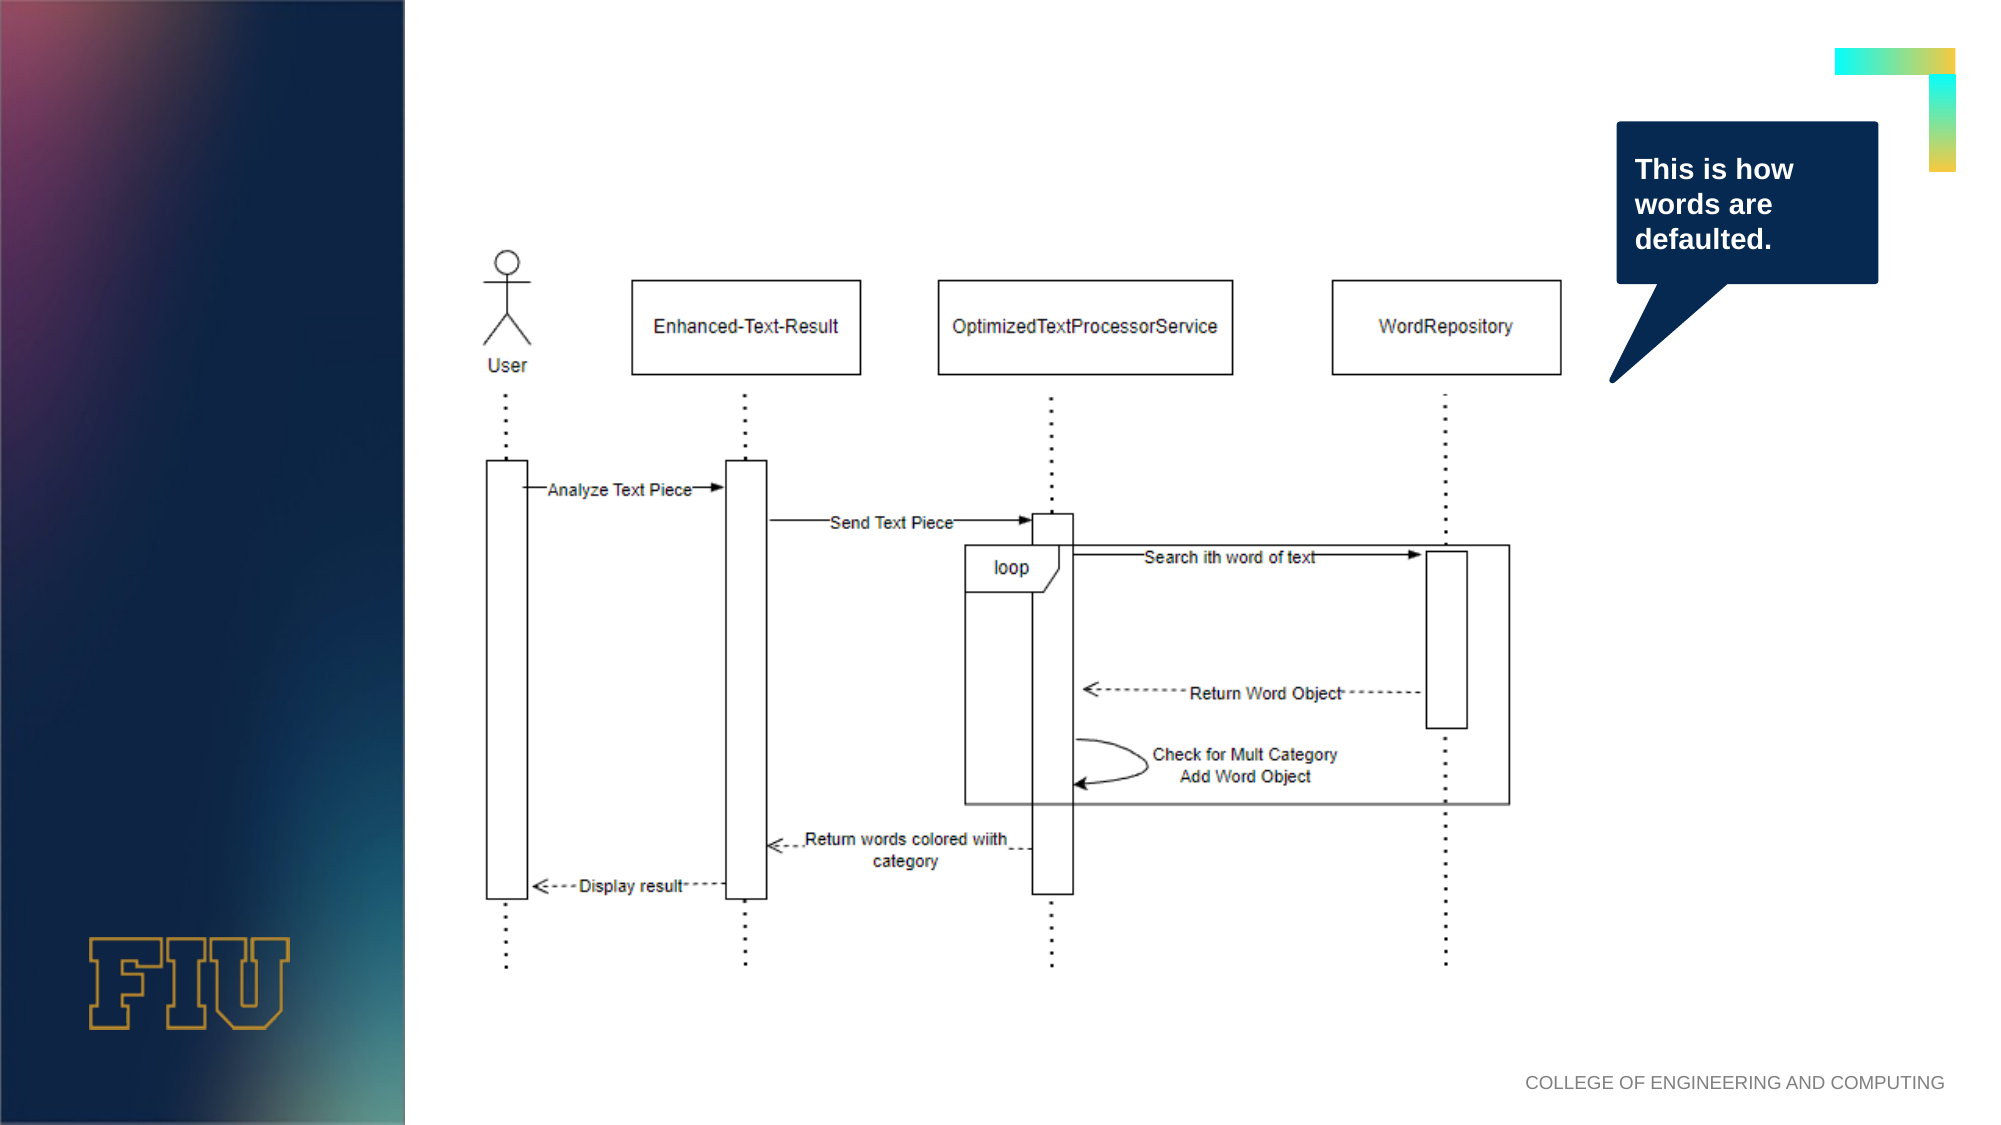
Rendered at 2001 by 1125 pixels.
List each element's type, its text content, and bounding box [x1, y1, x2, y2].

picture [0, 0, 405, 1125]
text_box This is how words are defaulted. [1612, 124, 1876, 381]
picture [454, 230, 1587, 1005]
